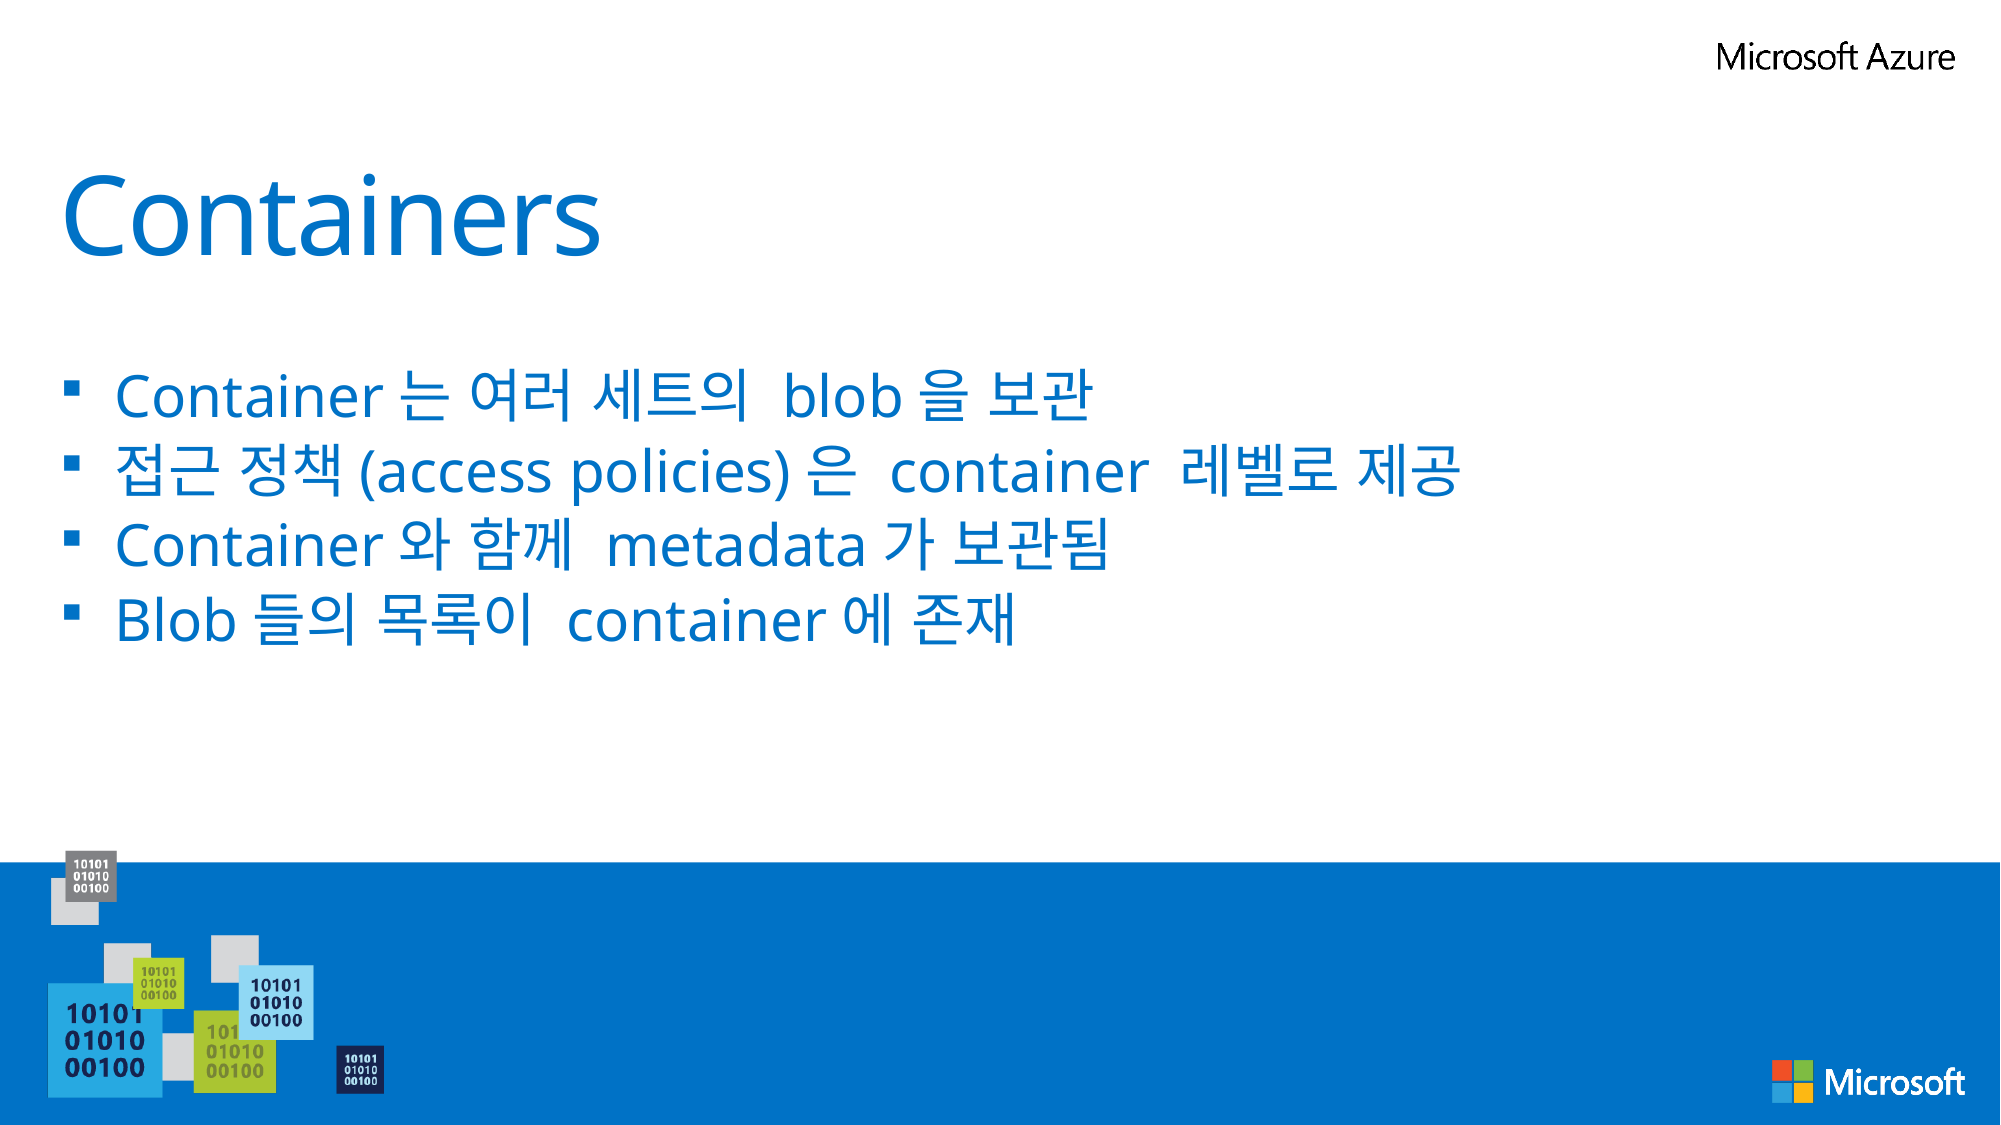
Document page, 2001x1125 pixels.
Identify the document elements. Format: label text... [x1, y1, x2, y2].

title Containers [45, 152, 1682, 304]
picture [17, 808, 463, 1125]
list Container는 여러 세트의 blob을 보관 접근 정책(access policies)은 container 레벨로 제공 Container와 함께 metadata가 보관됨 Blob들의 목록이 container에 존재 [45, 359, 1682, 806]
picture [1699, 24, 1973, 88]
picture [1772, 1060, 1965, 1103]
